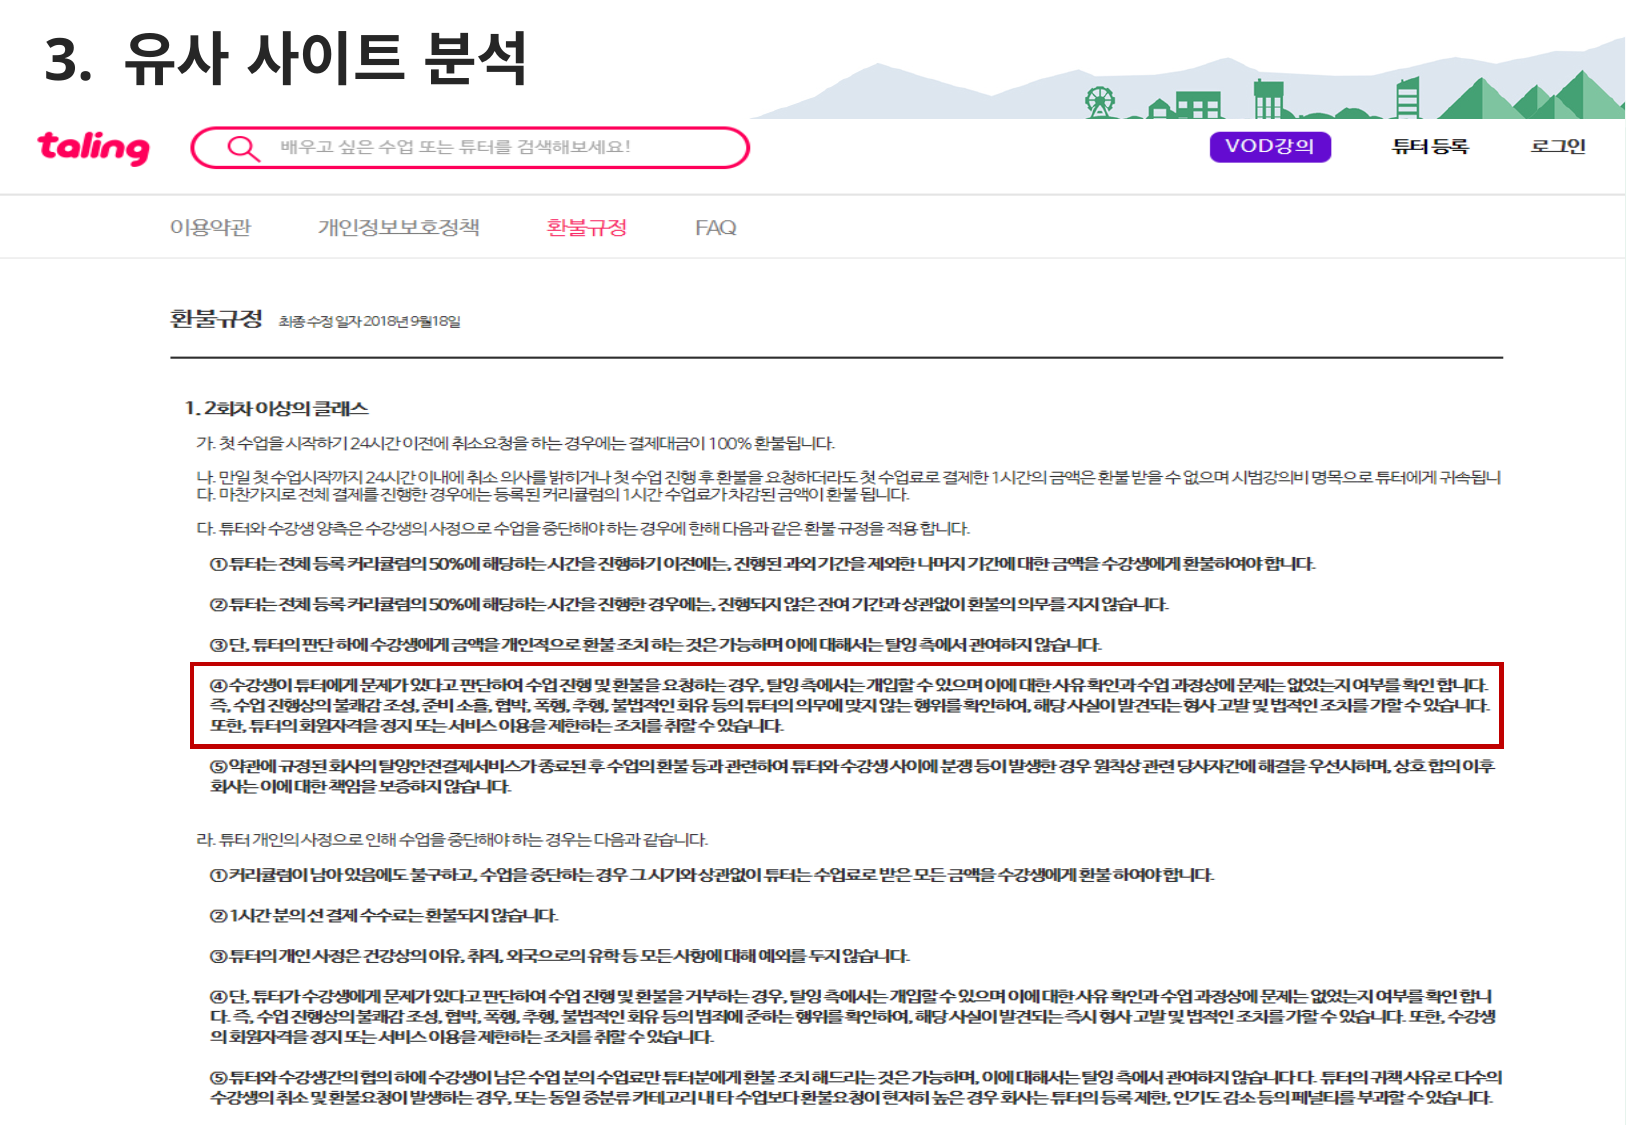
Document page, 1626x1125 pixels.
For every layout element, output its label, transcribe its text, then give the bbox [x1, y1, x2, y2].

list 3. 유사 사이트 분석 [29, 22, 1590, 119]
picture [0, 0, 1626, 1125]
